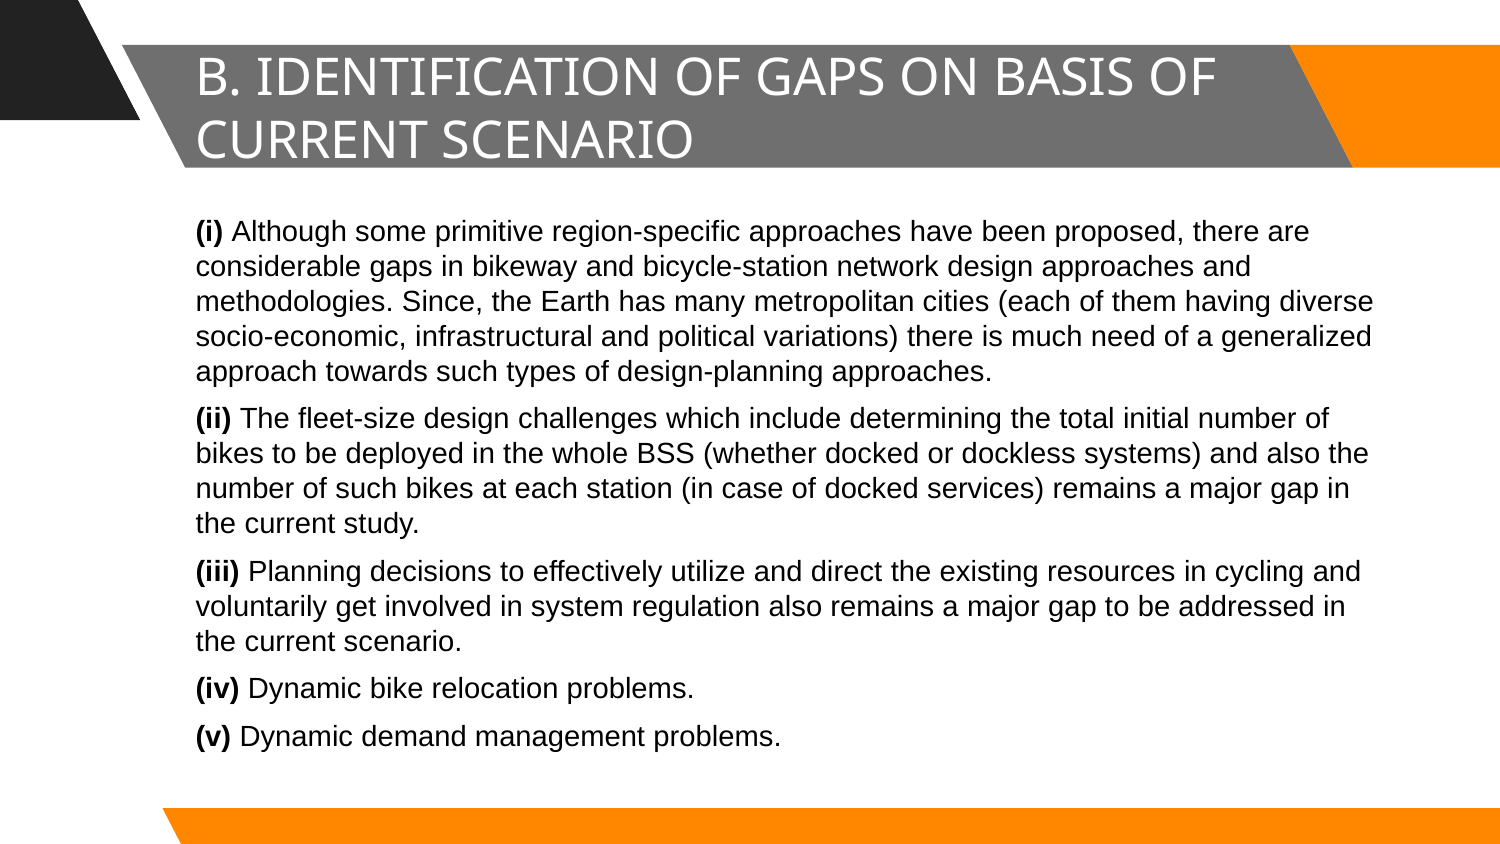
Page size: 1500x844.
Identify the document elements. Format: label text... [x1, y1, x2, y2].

title B. IDENTIFICATION OF GAPS ON BASIS OF CURRENT SCENARIO [180, 44, 1459, 168]
text_box (i) Although some primitive region-specific approaches have been proposed, there are considerable gaps in bikeway and bicycle-station network design approaches and methodologies. Since, the Earth has many metropolitan cities (each of them having diverse socio-economic, infrastructural and political variations) there is much need of a generalized approach towards such types of design-planning approaches. (ii) The fleet-size design challenges which include determining the total initial number of bikes to be deployed in the whole BSS (whether docked or dockless systems) and also the number of such bikes at each station (in case of docked services) remains a major gap in the current study. (iii) Planning decisions to effectively utilize and direct the existing resources in cycling and voluntarily get involved in system regulation also remains a major gap to be addressed in the current scenario. (iv) Dynamic bike relocation problems. (v) Dynamic demand management problems. [180, 197, 1412, 800]
